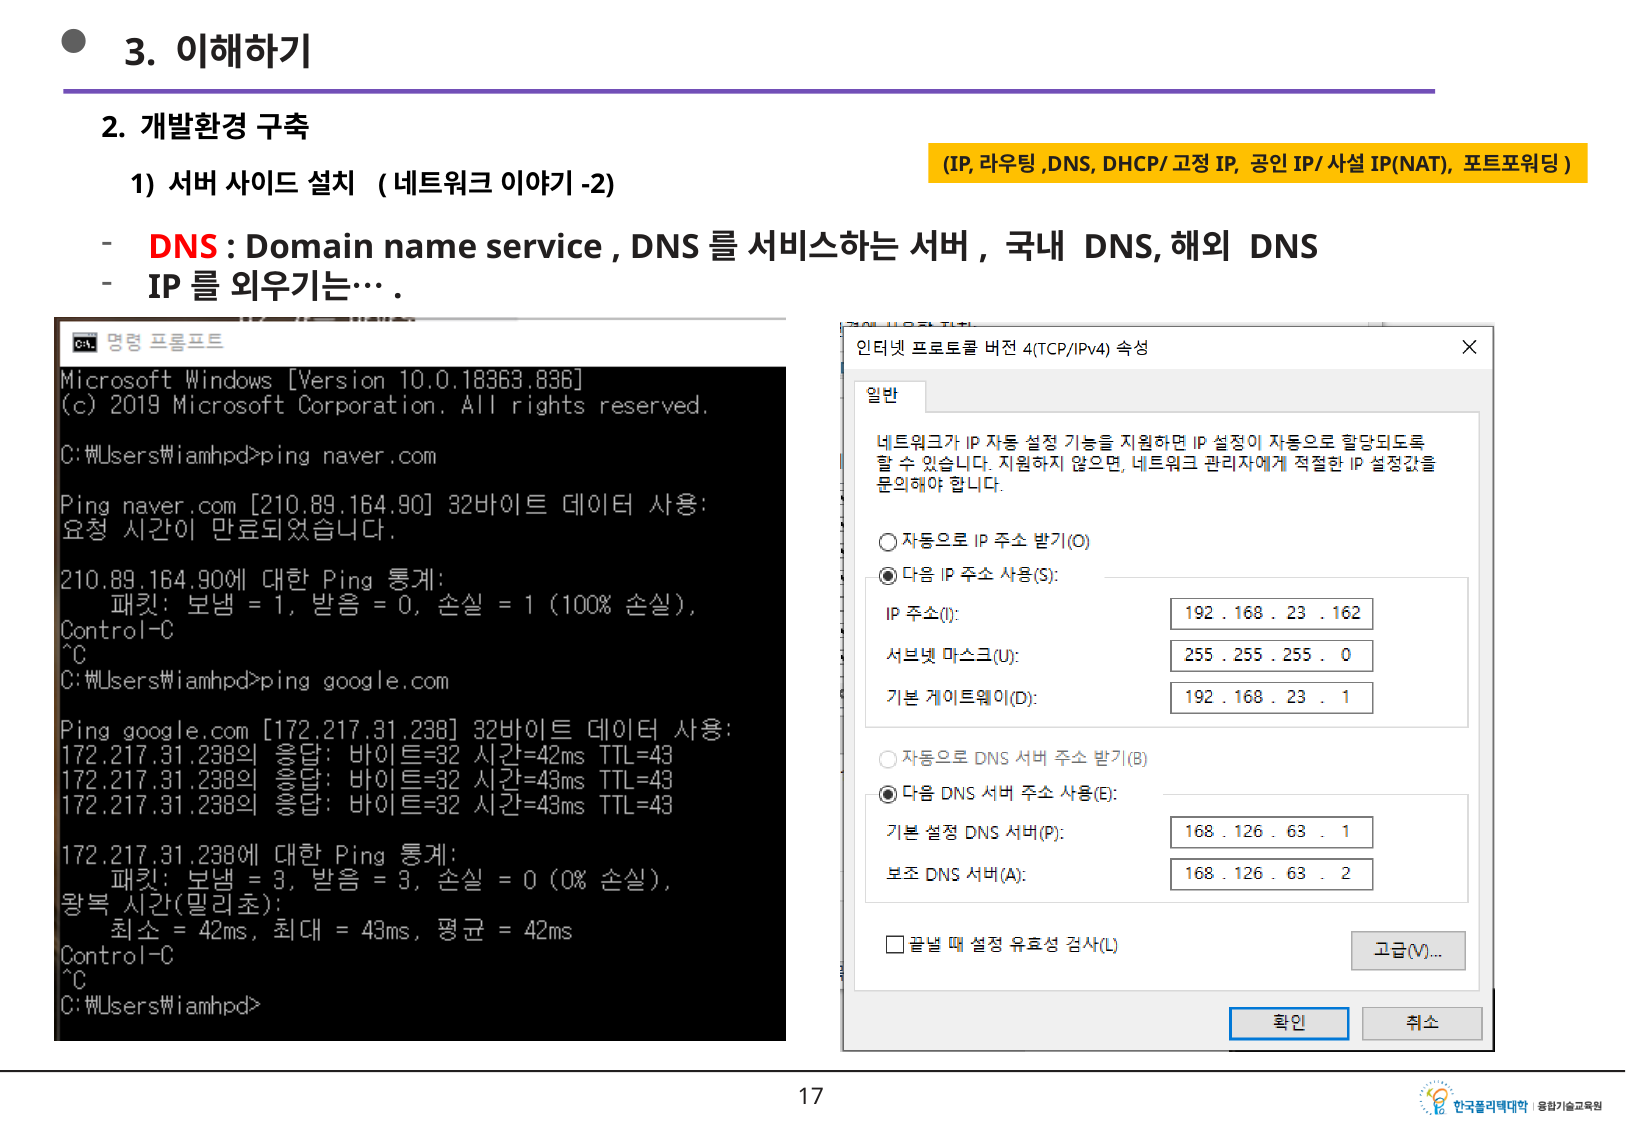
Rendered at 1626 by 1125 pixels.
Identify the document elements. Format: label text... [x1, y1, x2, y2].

picture [53, 317, 786, 1041]
text_box DNS : Domain name service , DNS를 서비스하는 서버, 국내 DNS,해외 DNS IP를 외우기는…. [86, 217, 1530, 393]
text_box 16 [765, 1072, 857, 1123]
text_box (IP,라우팅,DNS, DHCP/고정IP, 공인IP/사설IP(NAT), 포트포워딩) [1005, 143, 1588, 183]
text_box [86, 88, 1001, 220]
picture [840, 322, 1495, 1052]
picture [1415, 1076, 1604, 1118]
text_box [44, 0, 1604, 114]
text_box 3. 이해하기 [109, 20, 943, 87]
